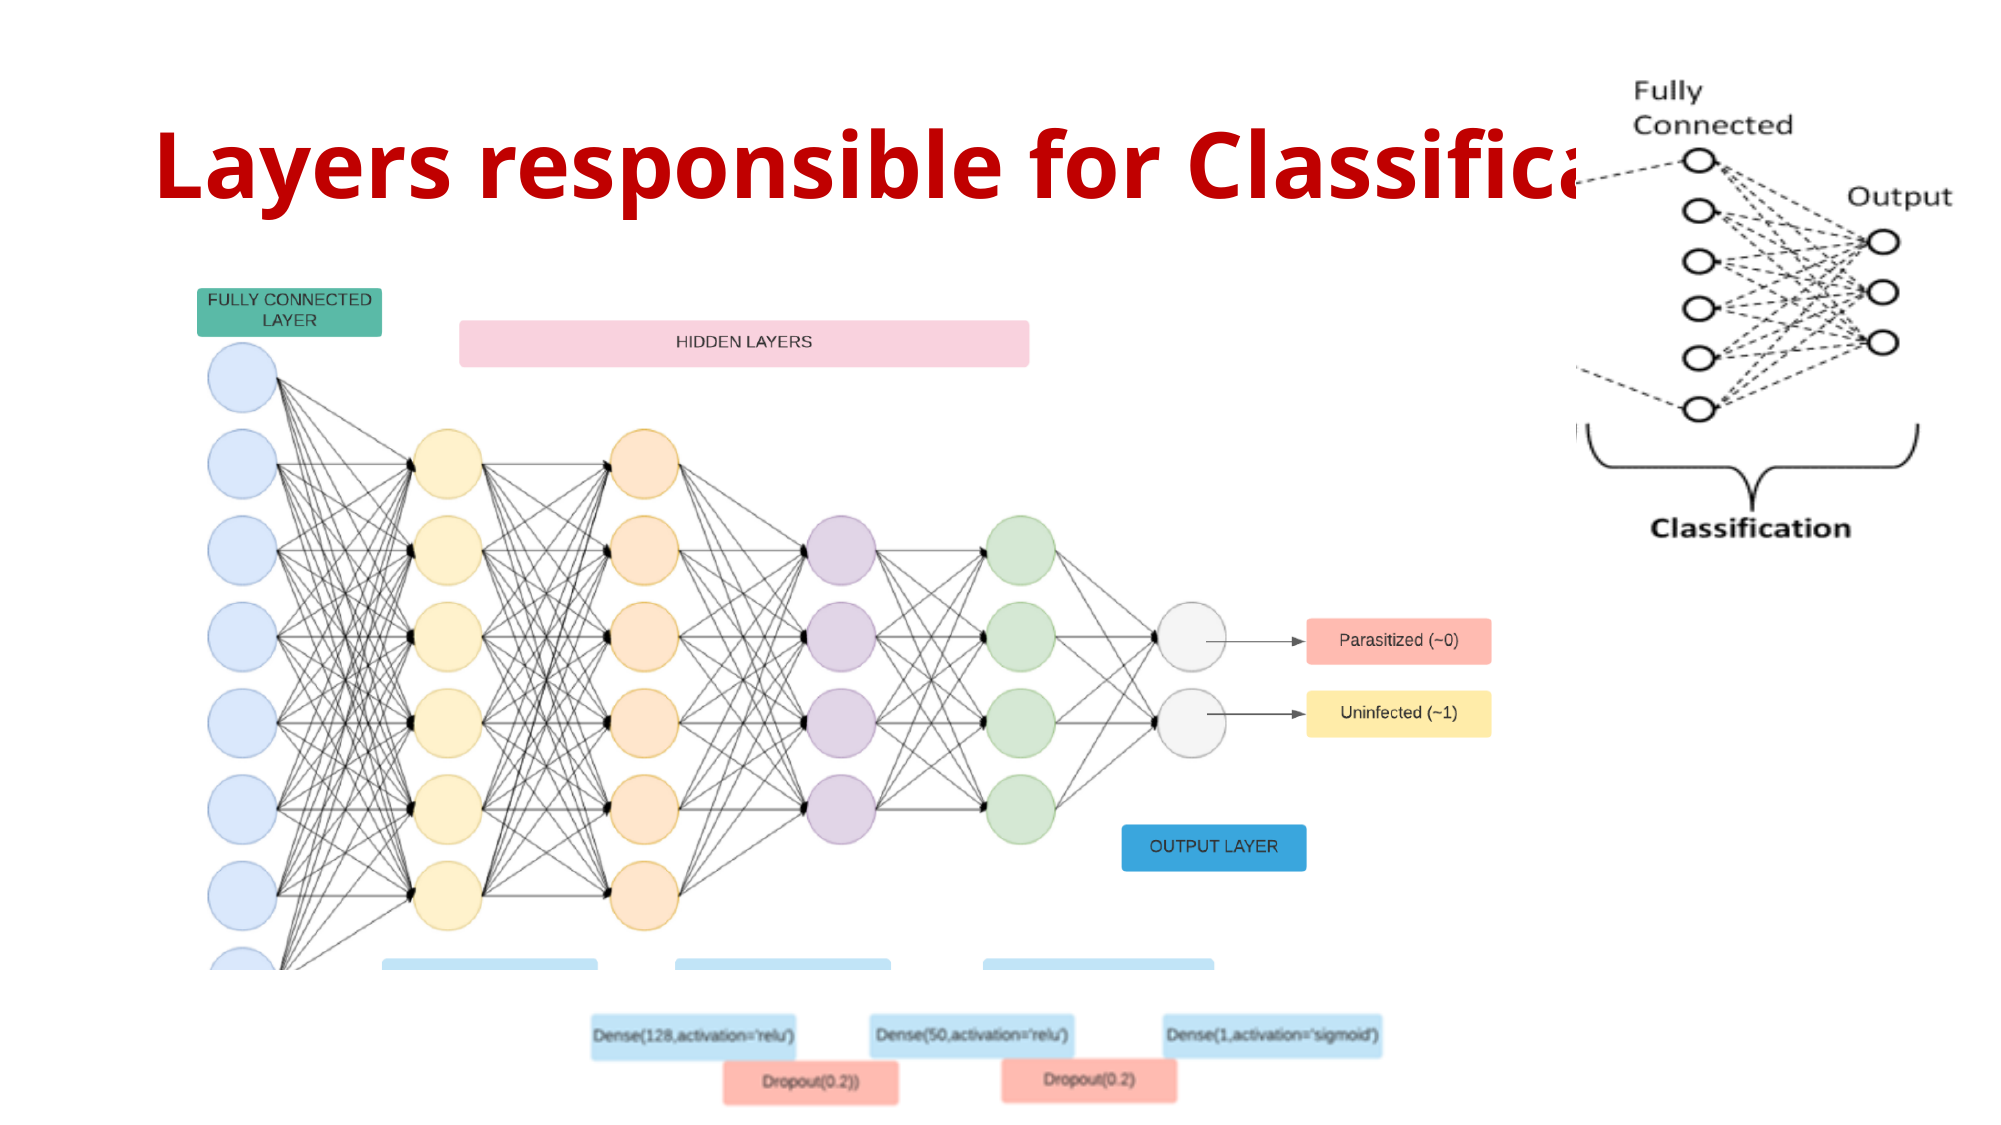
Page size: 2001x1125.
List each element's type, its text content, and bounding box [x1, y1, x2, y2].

title Layers responsible for Classification [137, 59, 1863, 278]
picture [582, 1010, 1522, 1120]
picture [166, 256, 1522, 970]
picture [1576, 79, 2000, 617]
